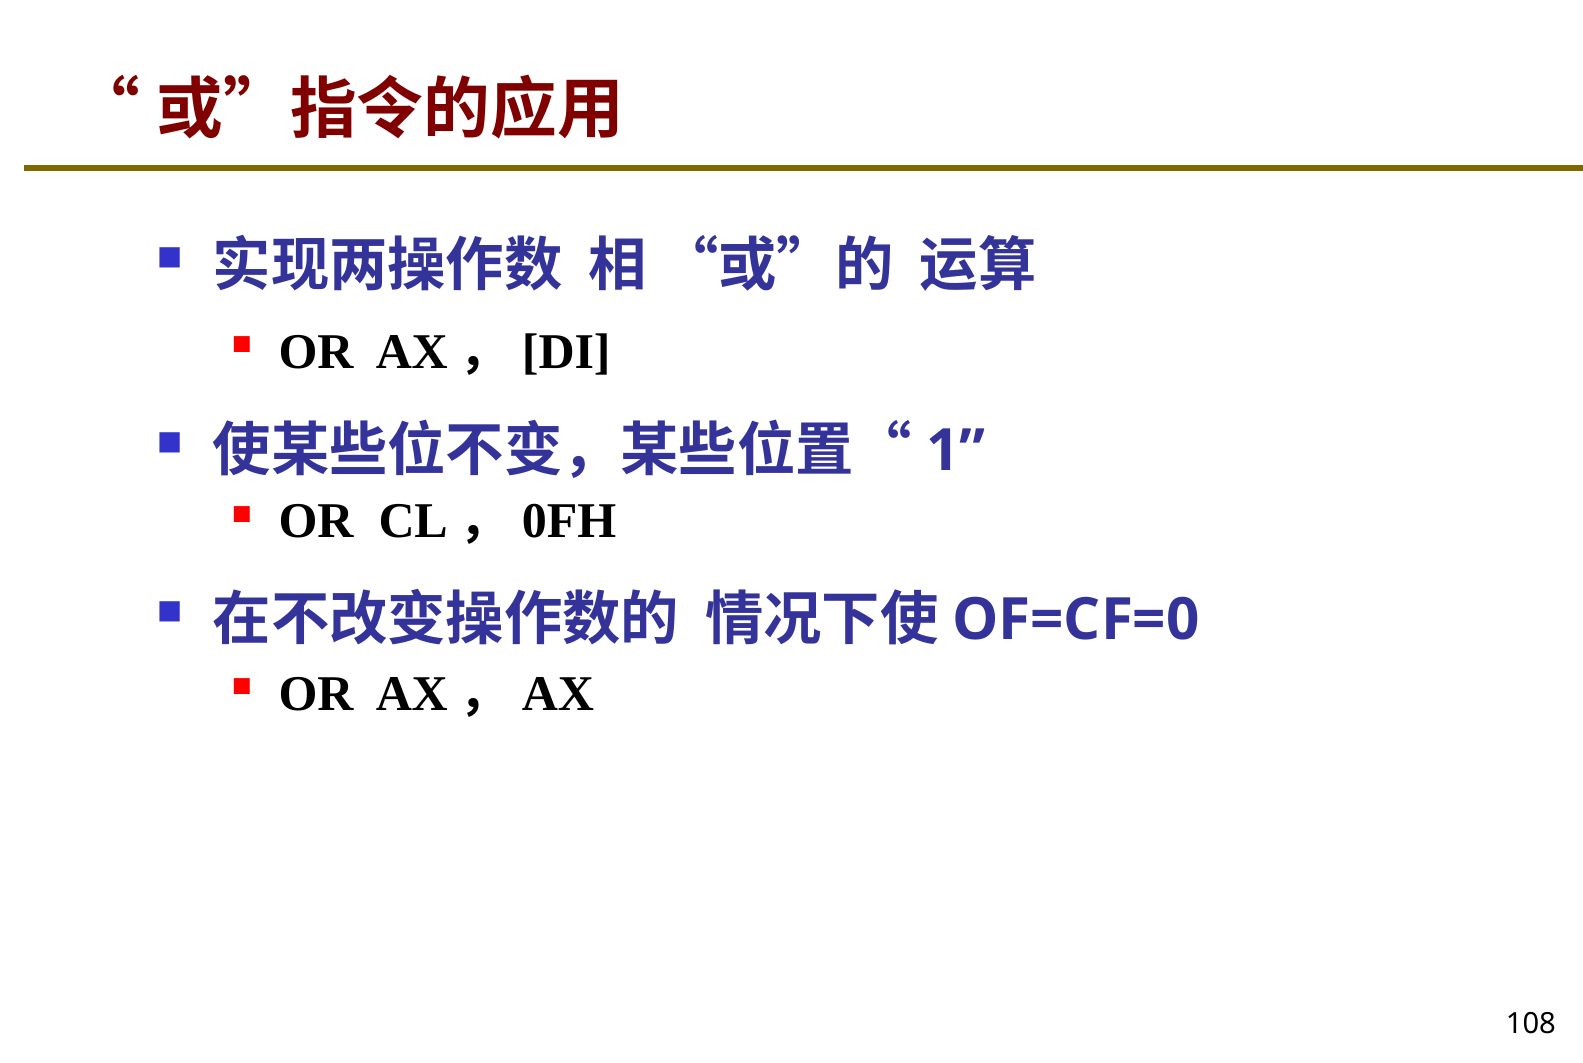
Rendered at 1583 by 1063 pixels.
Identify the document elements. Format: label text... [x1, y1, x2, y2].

list 实现两操作数 相 “或”的 运算 OR AX，[DI] 使某些位不变，某些位置“1” OR CL，0FH 在不改变操作数的 情况下使OF=CF=0 OR AX，AX [141, 212, 1451, 860]
title “或”指令的应用 [59, 35, 1408, 154]
slide_number 108 [1474, 980, 1572, 1052]
